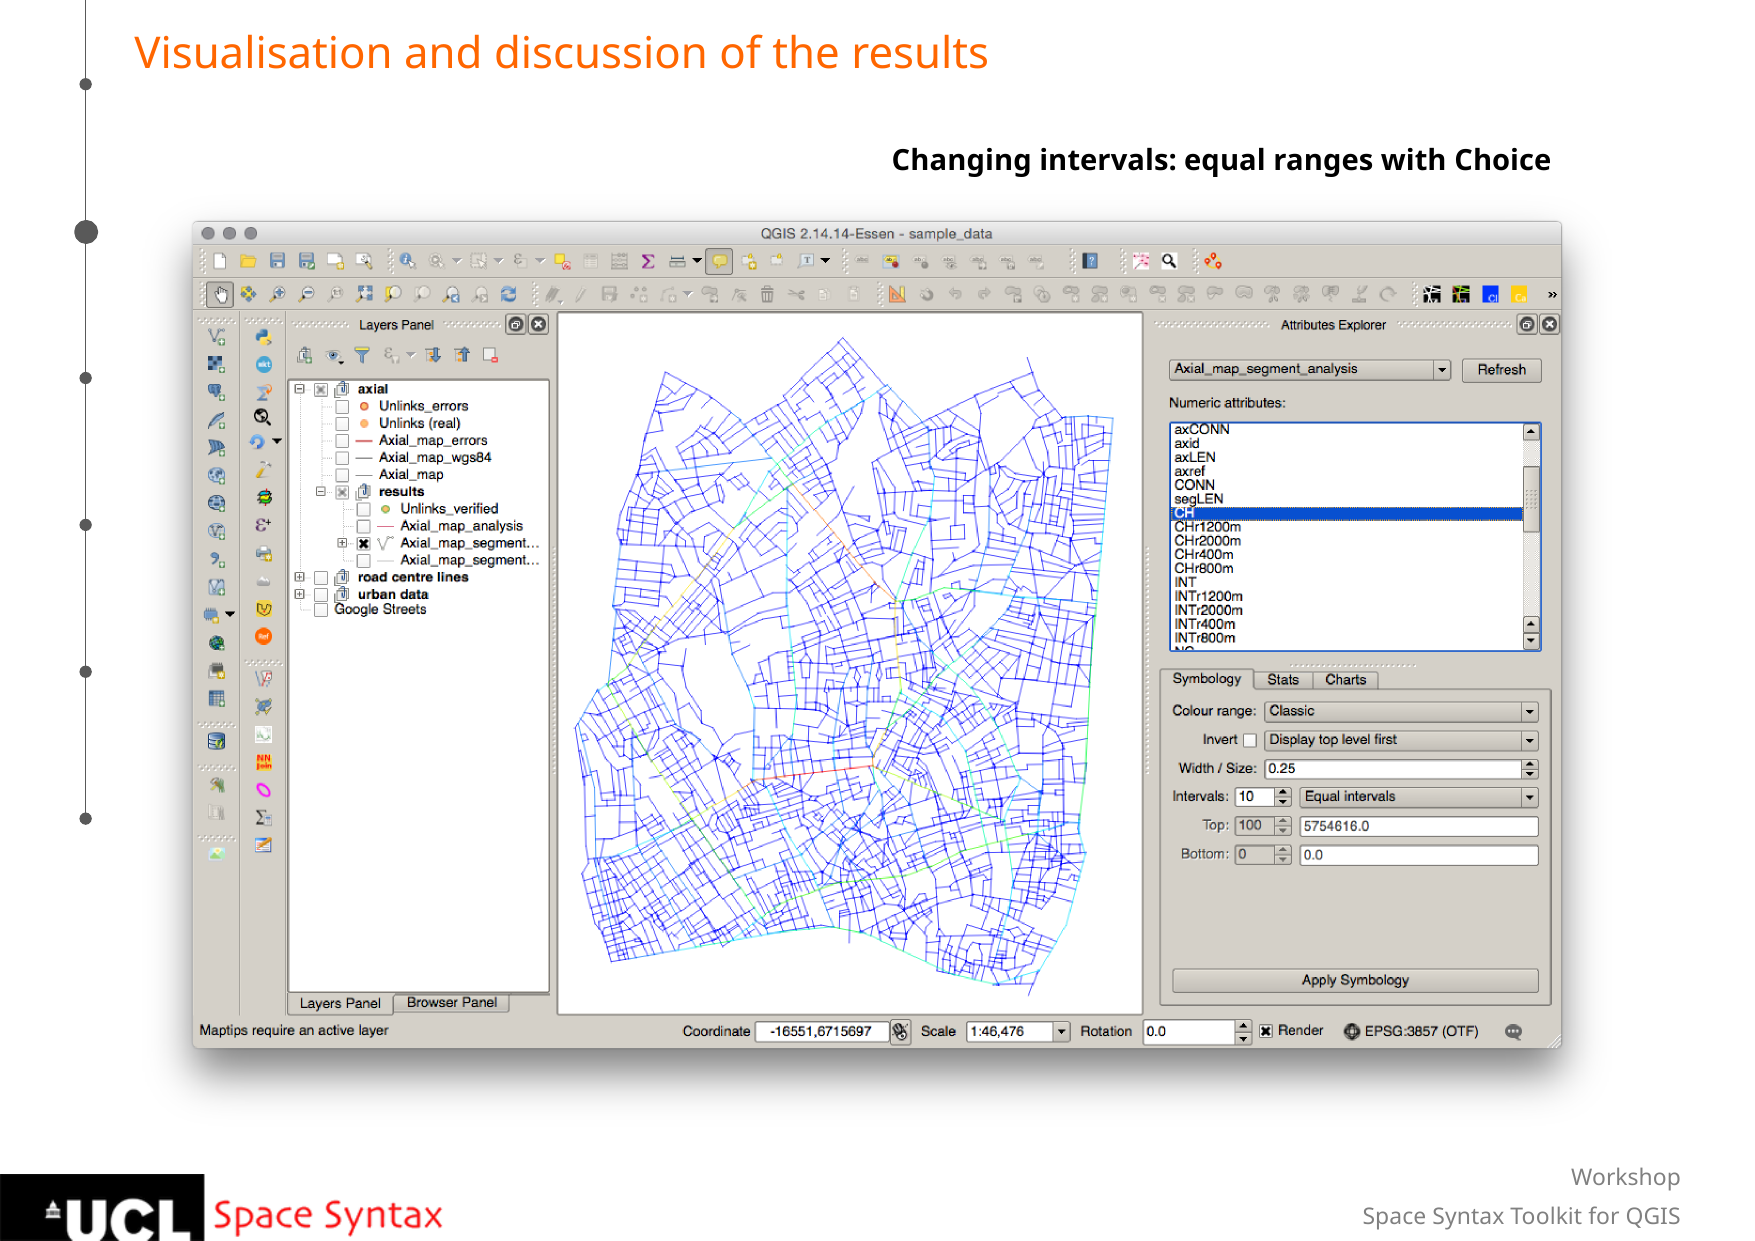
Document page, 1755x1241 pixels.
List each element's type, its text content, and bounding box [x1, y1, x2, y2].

picture [0, 1174, 528, 1241]
picture [133, 186, 1621, 1133]
text_box Visualisation and discussion of the results [119, 17, 1175, 85]
text_box [77, 223, 96, 241]
text_box Changing intervals: equal ranges with Choice [876, 116, 1744, 184]
